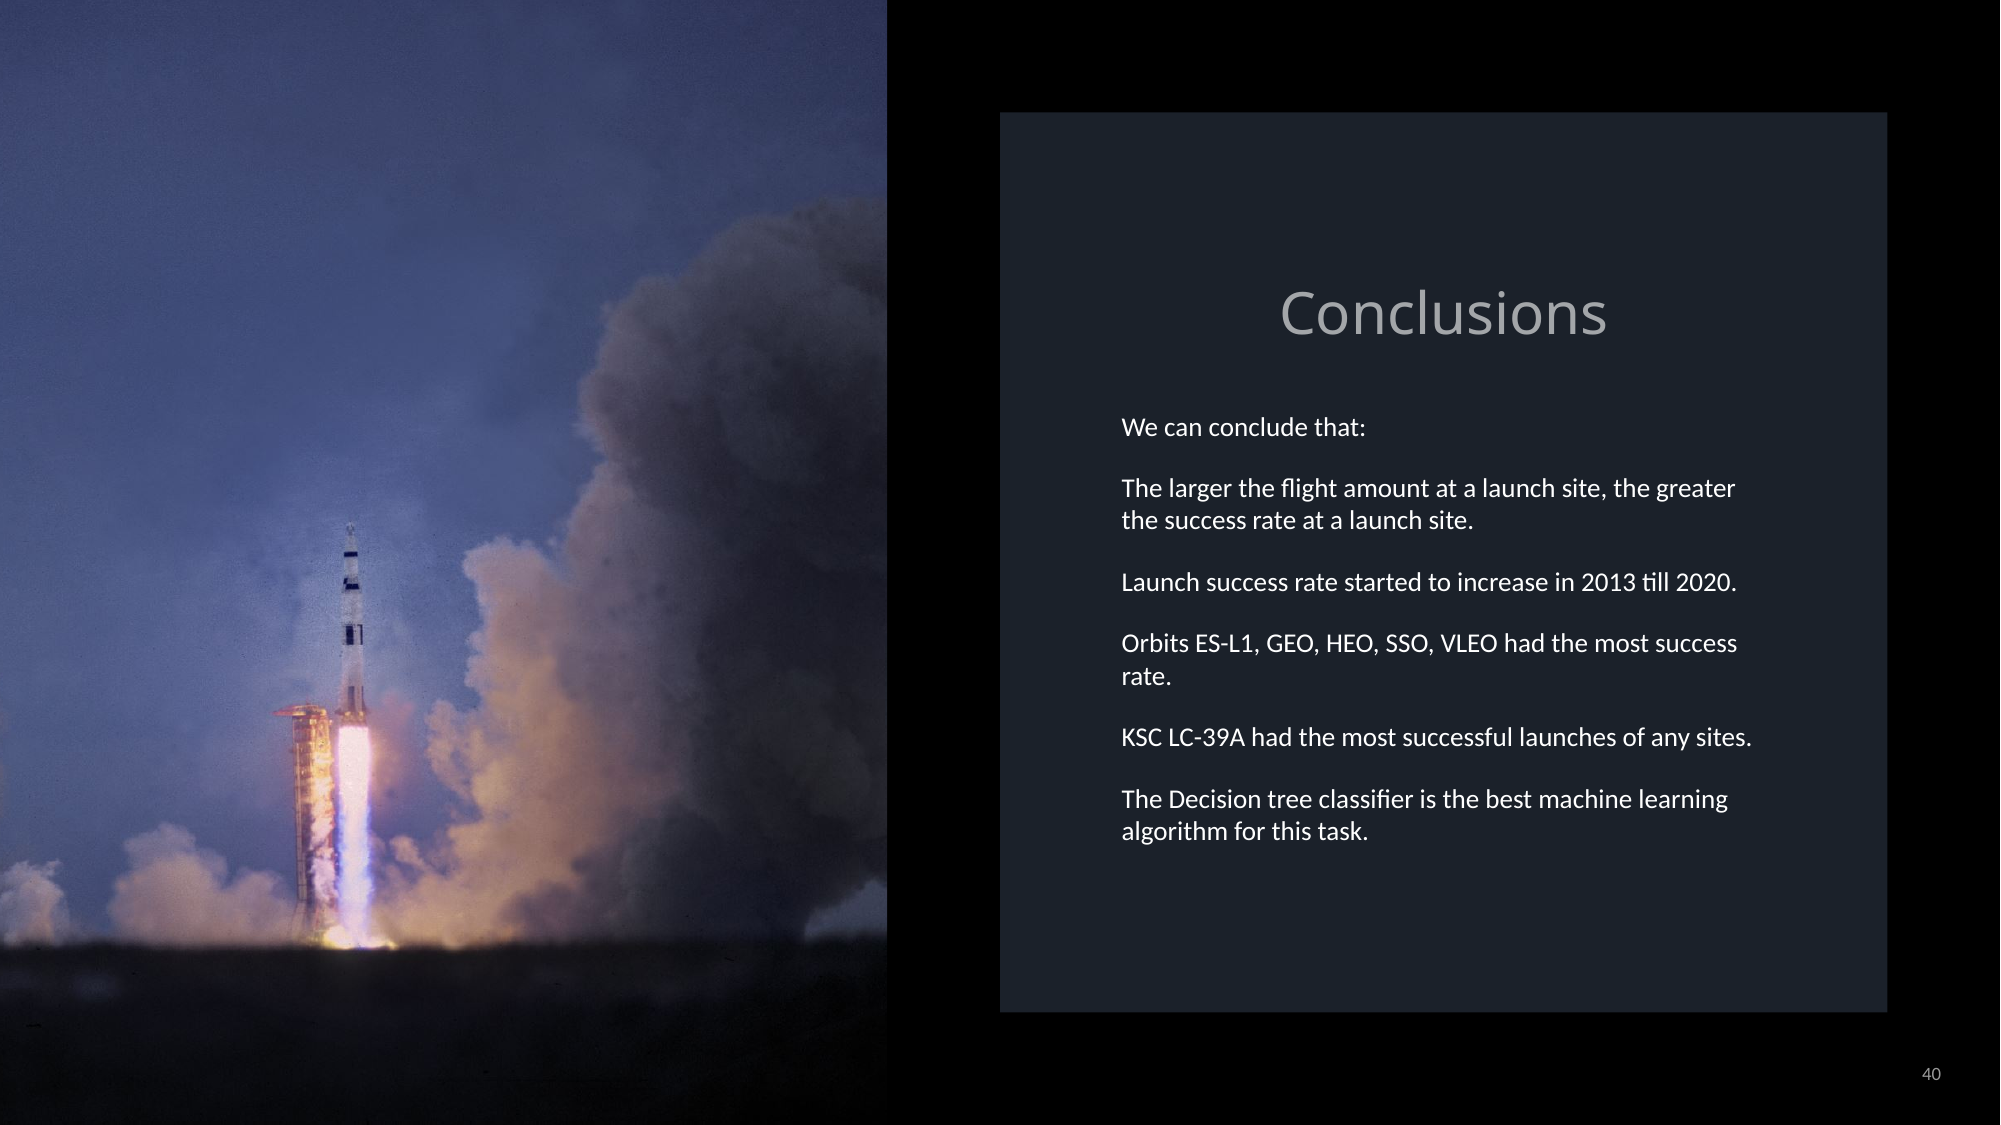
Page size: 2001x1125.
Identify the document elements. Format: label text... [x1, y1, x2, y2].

picture [0, 0, 888, 1125]
text_box Conclusions [1106, 191, 1781, 355]
list We can conclude that: The larger the flight amount at a launch site, the greater the success rate at a launch site. Launch success rate started to increase in 2013 till 2020. Orbits ES-L1, GEO, HEO, SSO, VLEO had the most success rate. KSC LC-39A had the most successful launches of any sites. The Decision tree classifier is the best machine learning algorithm for this task. [1106, 401, 1781, 906]
text_box [888, 0, 2000, 1125]
text_box [999, 111, 1888, 1013]
slide_number 40 [1506, 1042, 1956, 1103]
